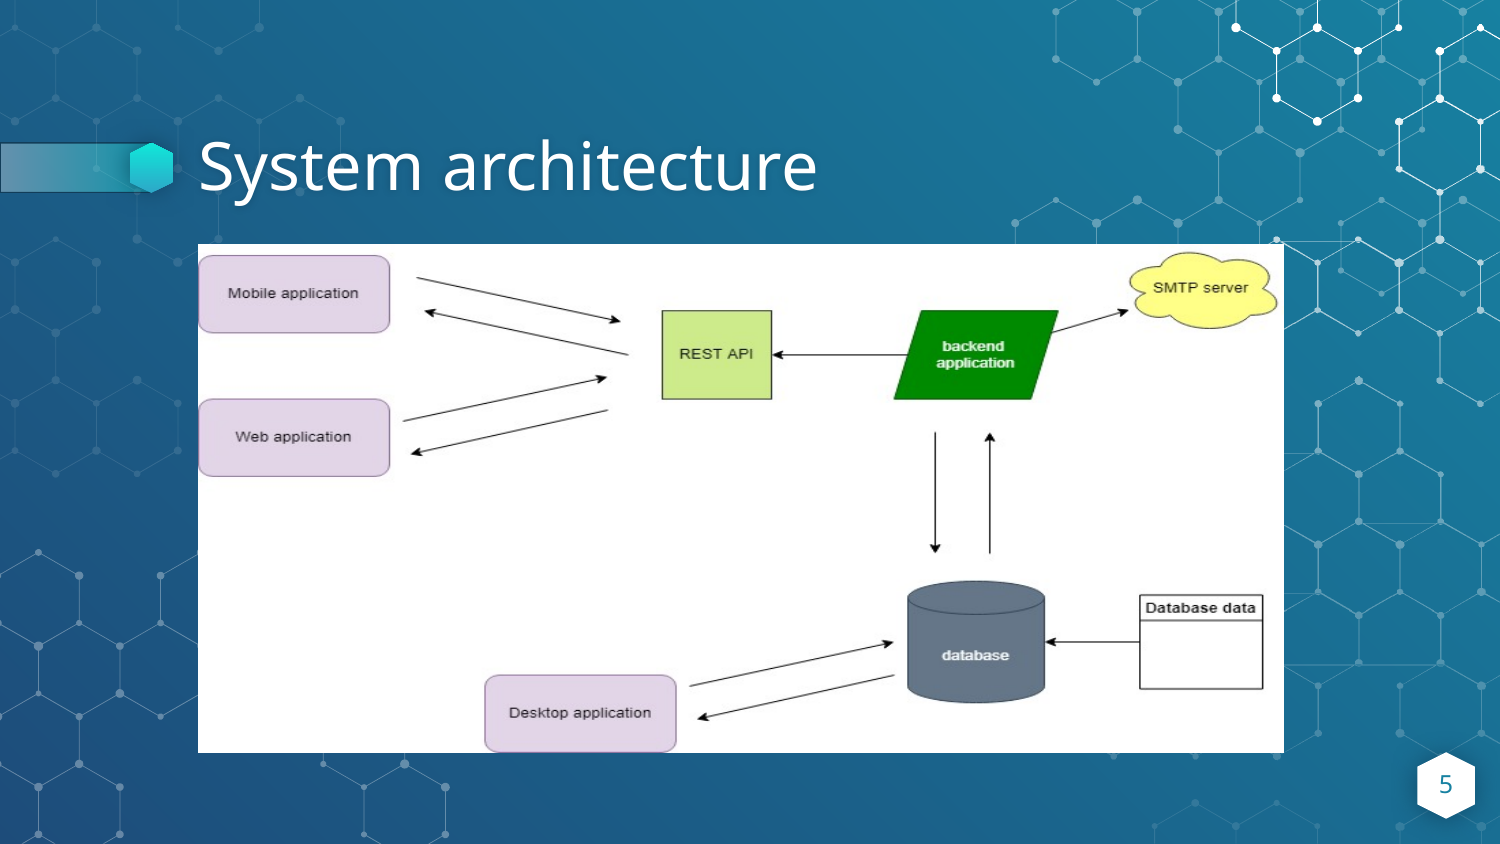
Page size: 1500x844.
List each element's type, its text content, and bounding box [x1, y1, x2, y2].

title System architecture [198, 140, 1302, 198]
picture [197, 244, 1284, 753]
slide_number 5 [1417, 752, 1475, 819]
